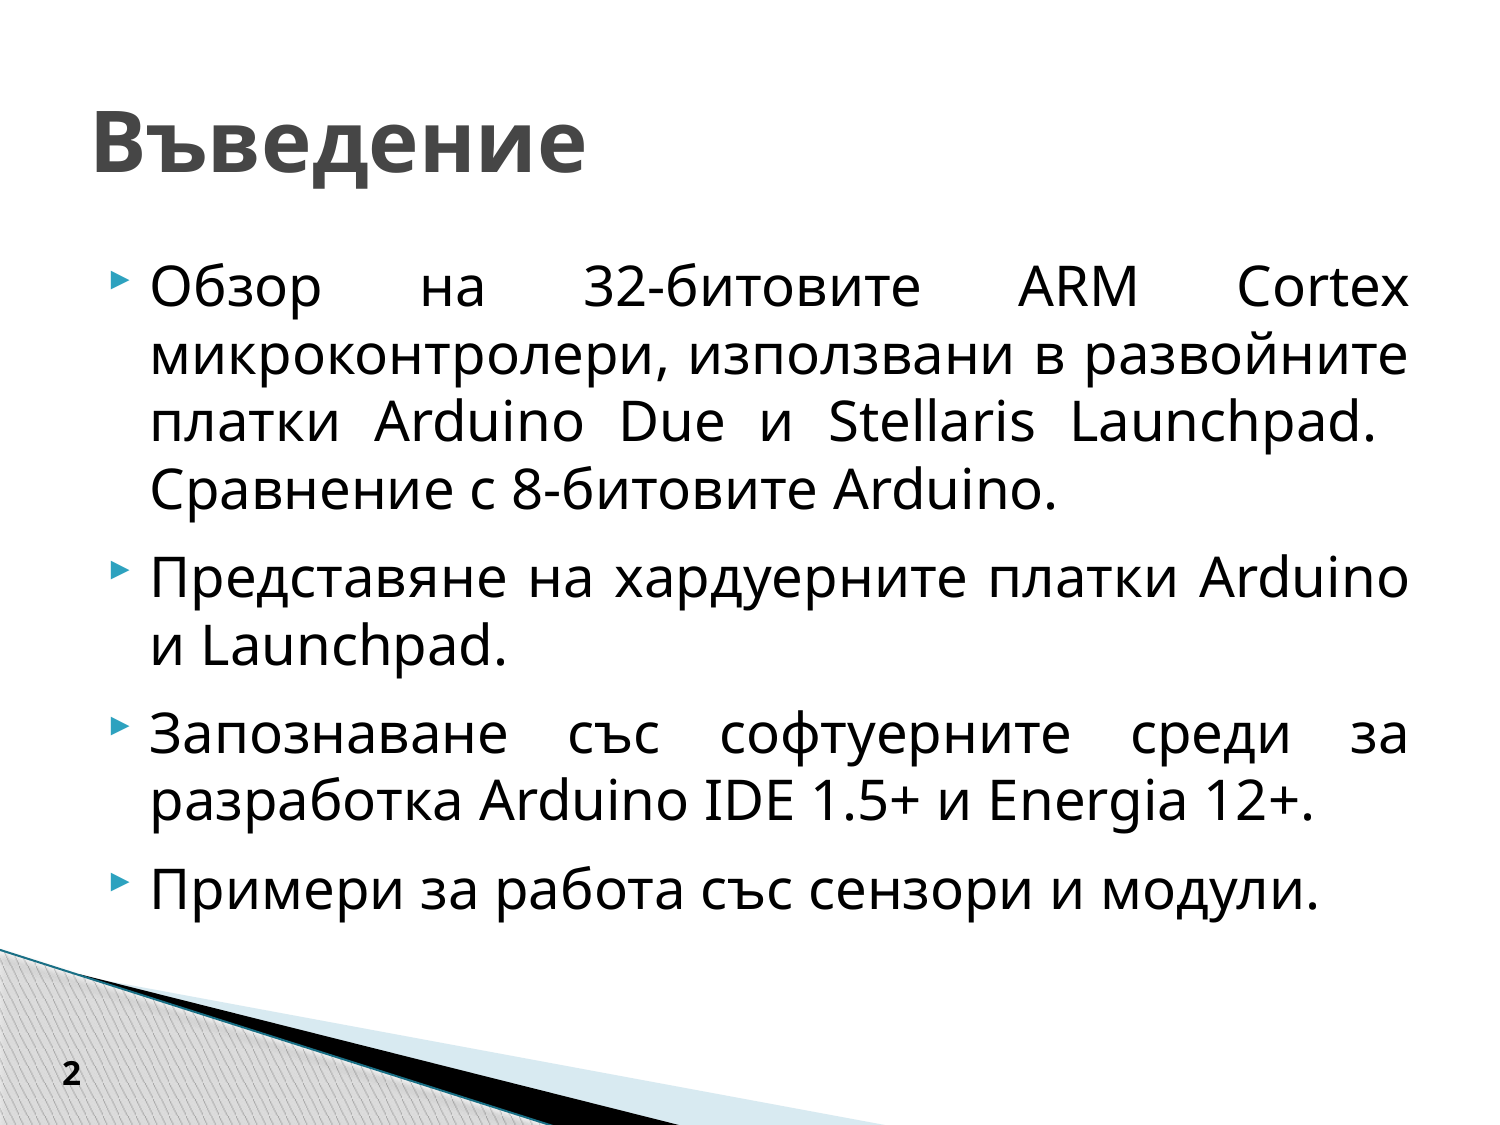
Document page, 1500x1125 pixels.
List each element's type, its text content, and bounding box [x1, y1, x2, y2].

title Въведение [75, 45, 1425, 233]
slide_number 2 [7, 1032, 96, 1105]
list Обзор на 32-битовите ARM Cortex микроконтролери, използвани в развойните платки Arduino Due и Stellaris Launchpad. Сравнение с 8-битовите Arduino. Представяне на хардуерните платки Arduino и Launchpad. Запознаване със софтуерните среди за разработка Arduino IDE 1.5+ и Energia 12+. Примери за работа със сензори и модули. [75, 243, 1425, 986]
